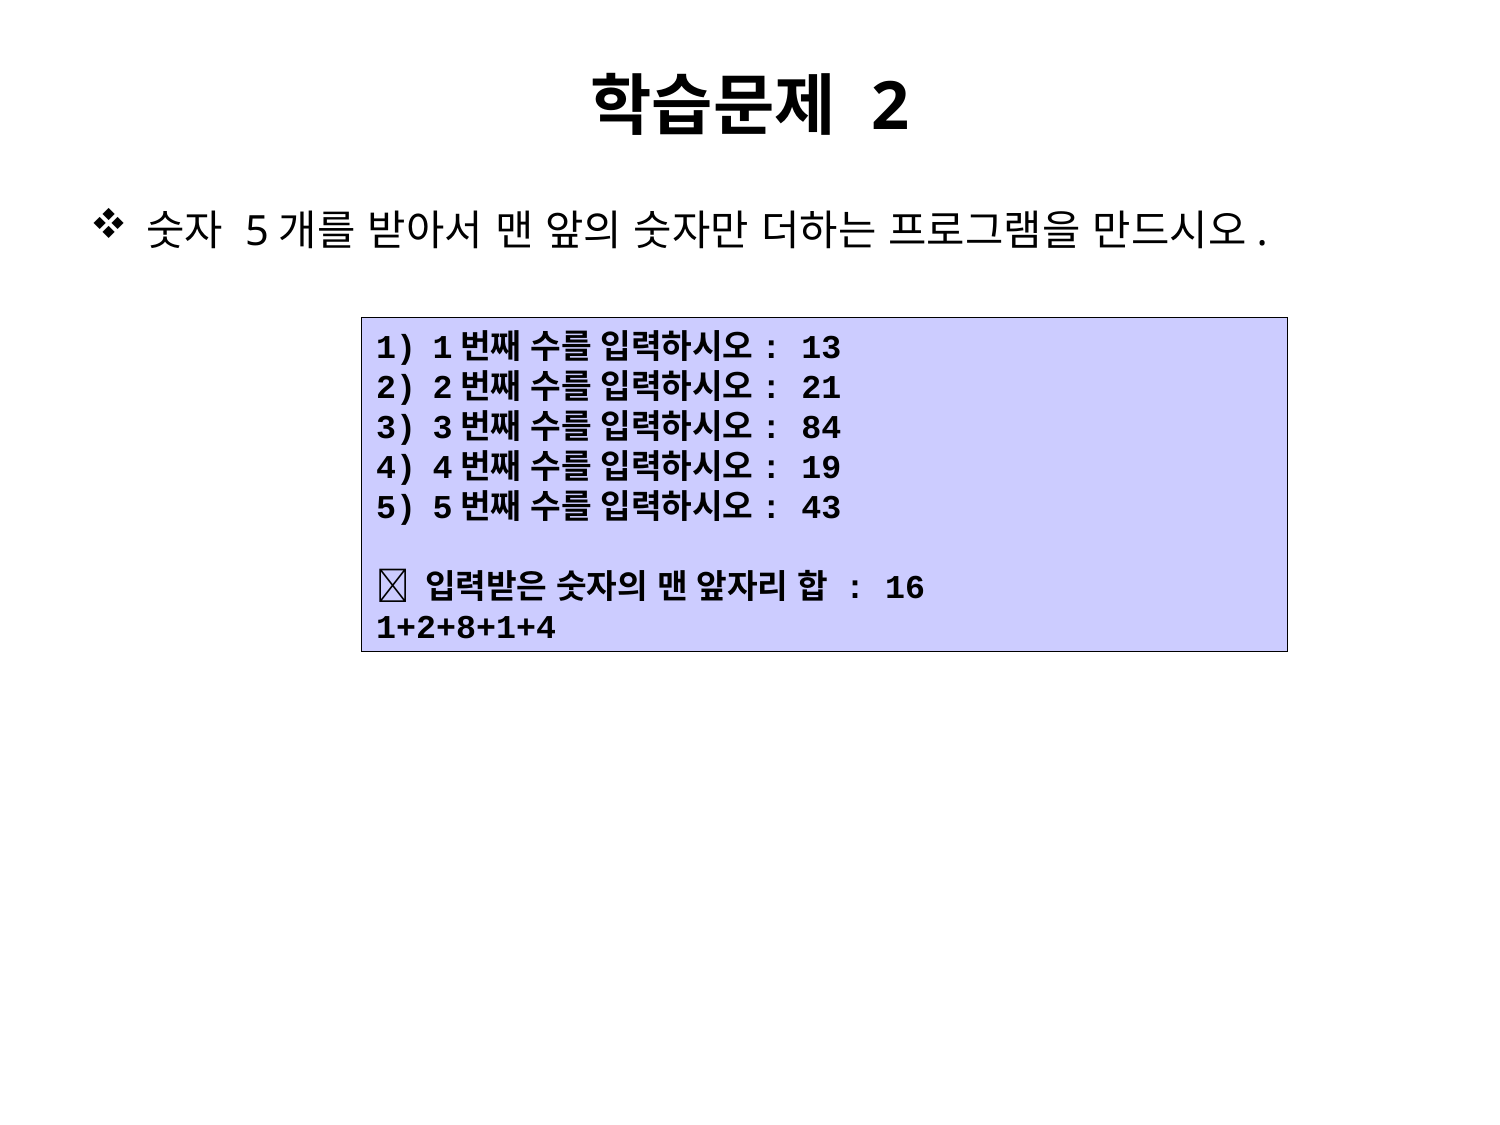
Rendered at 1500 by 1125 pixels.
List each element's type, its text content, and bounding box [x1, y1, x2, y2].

list 숫자 5개를 받아서 맨 앞의 숫자만 더하는 프로그램을 만드시오. [75, 196, 1425, 1071]
title 학습문제 2 [75, 45, 1425, 161]
text_box 1번째 수를 입력하시오: 13 2번째 수를 입력하시오: 21 3번째 수를 입력하시오: 84 4번째 수를 입력하시오: 19 5번째 수를 입력하시오: 43  입력받은 숫자의 맨 앞자리 합 : 16 1+2+8+1+4 [361, 317, 1288, 652]
